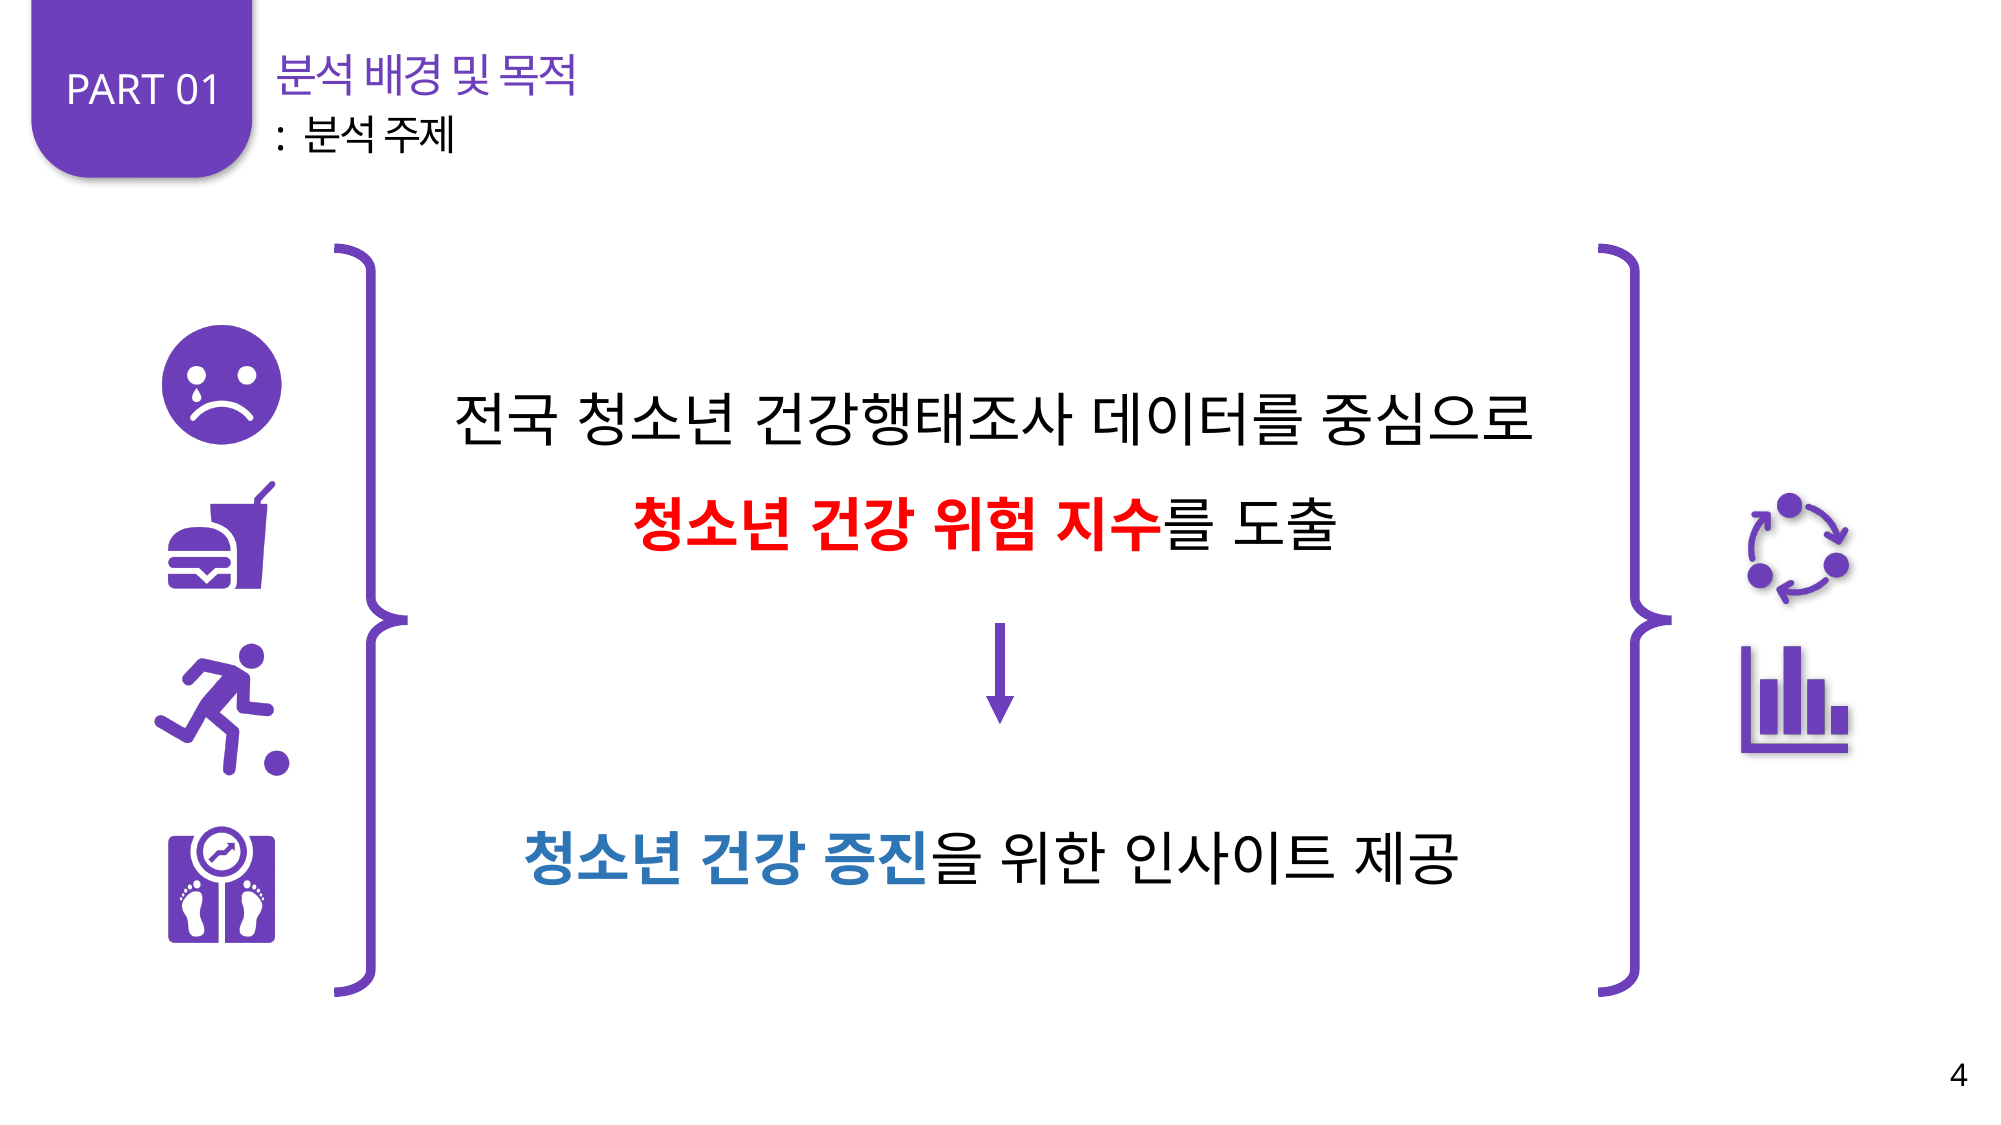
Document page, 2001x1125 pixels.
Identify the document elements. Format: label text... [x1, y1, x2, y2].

text_box 분석 배경 및 목적 [261, 38, 605, 109]
picture [1719, 472, 1870, 775]
picture [146, 634, 297, 785]
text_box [411, 340, 1593, 893]
slide_number 4 [1533, 1047, 1984, 1107]
text_box PART 01 [50, 55, 238, 121]
text_box [1598, 247, 1672, 993]
picture [146, 309, 297, 610]
text_box [334, 247, 408, 993]
picture [146, 809, 297, 960]
text_box [30, 0, 254, 179]
text_box : 분석 주제 [260, 101, 481, 166]
